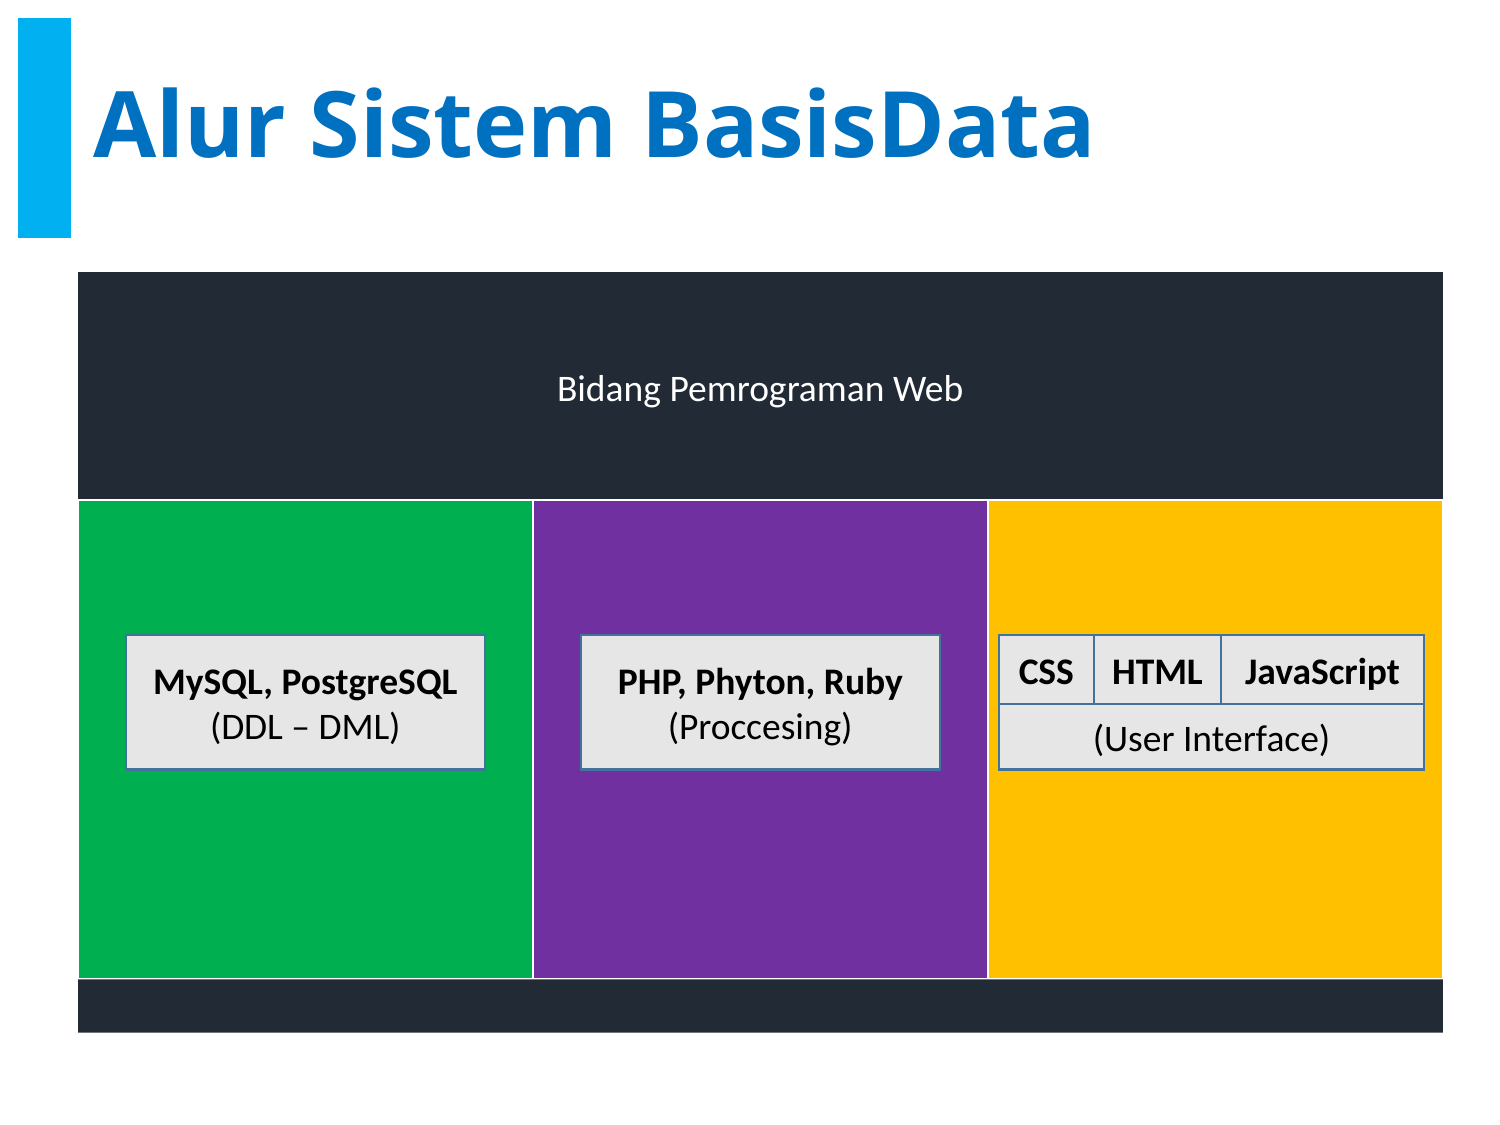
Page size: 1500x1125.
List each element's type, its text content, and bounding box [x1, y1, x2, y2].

title Alur Sistem BasisData [78, 19, 1443, 237]
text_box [999, 634, 1425, 770]
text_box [78, 272, 1443, 1033]
